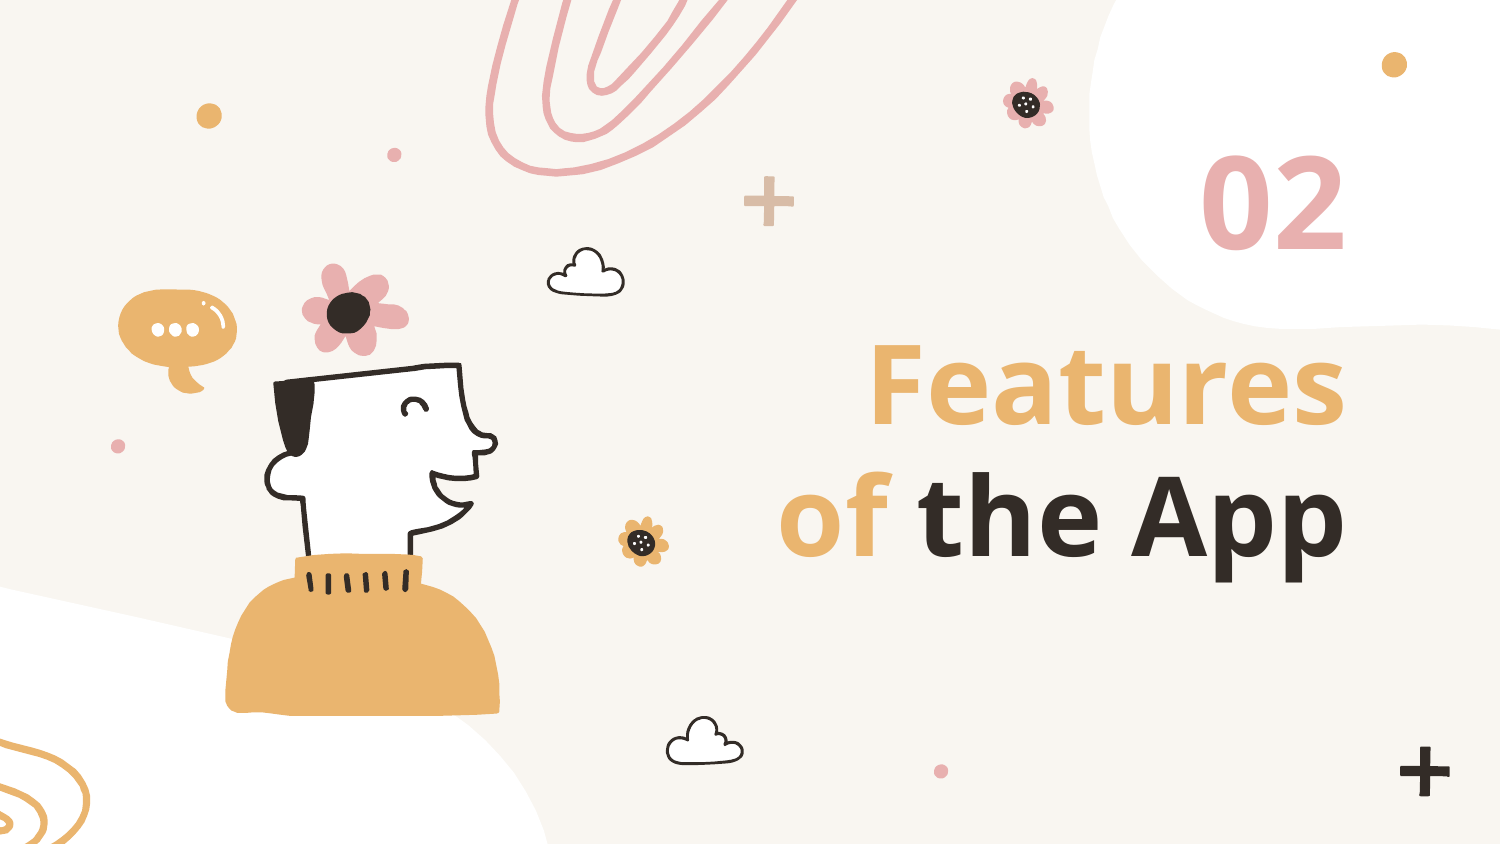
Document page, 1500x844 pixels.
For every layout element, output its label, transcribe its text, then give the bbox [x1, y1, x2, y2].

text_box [225, 263, 501, 717]
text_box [117, 289, 220, 394]
title 02 [1167, 110, 1363, 285]
title Features of the App [734, 289, 1363, 604]
